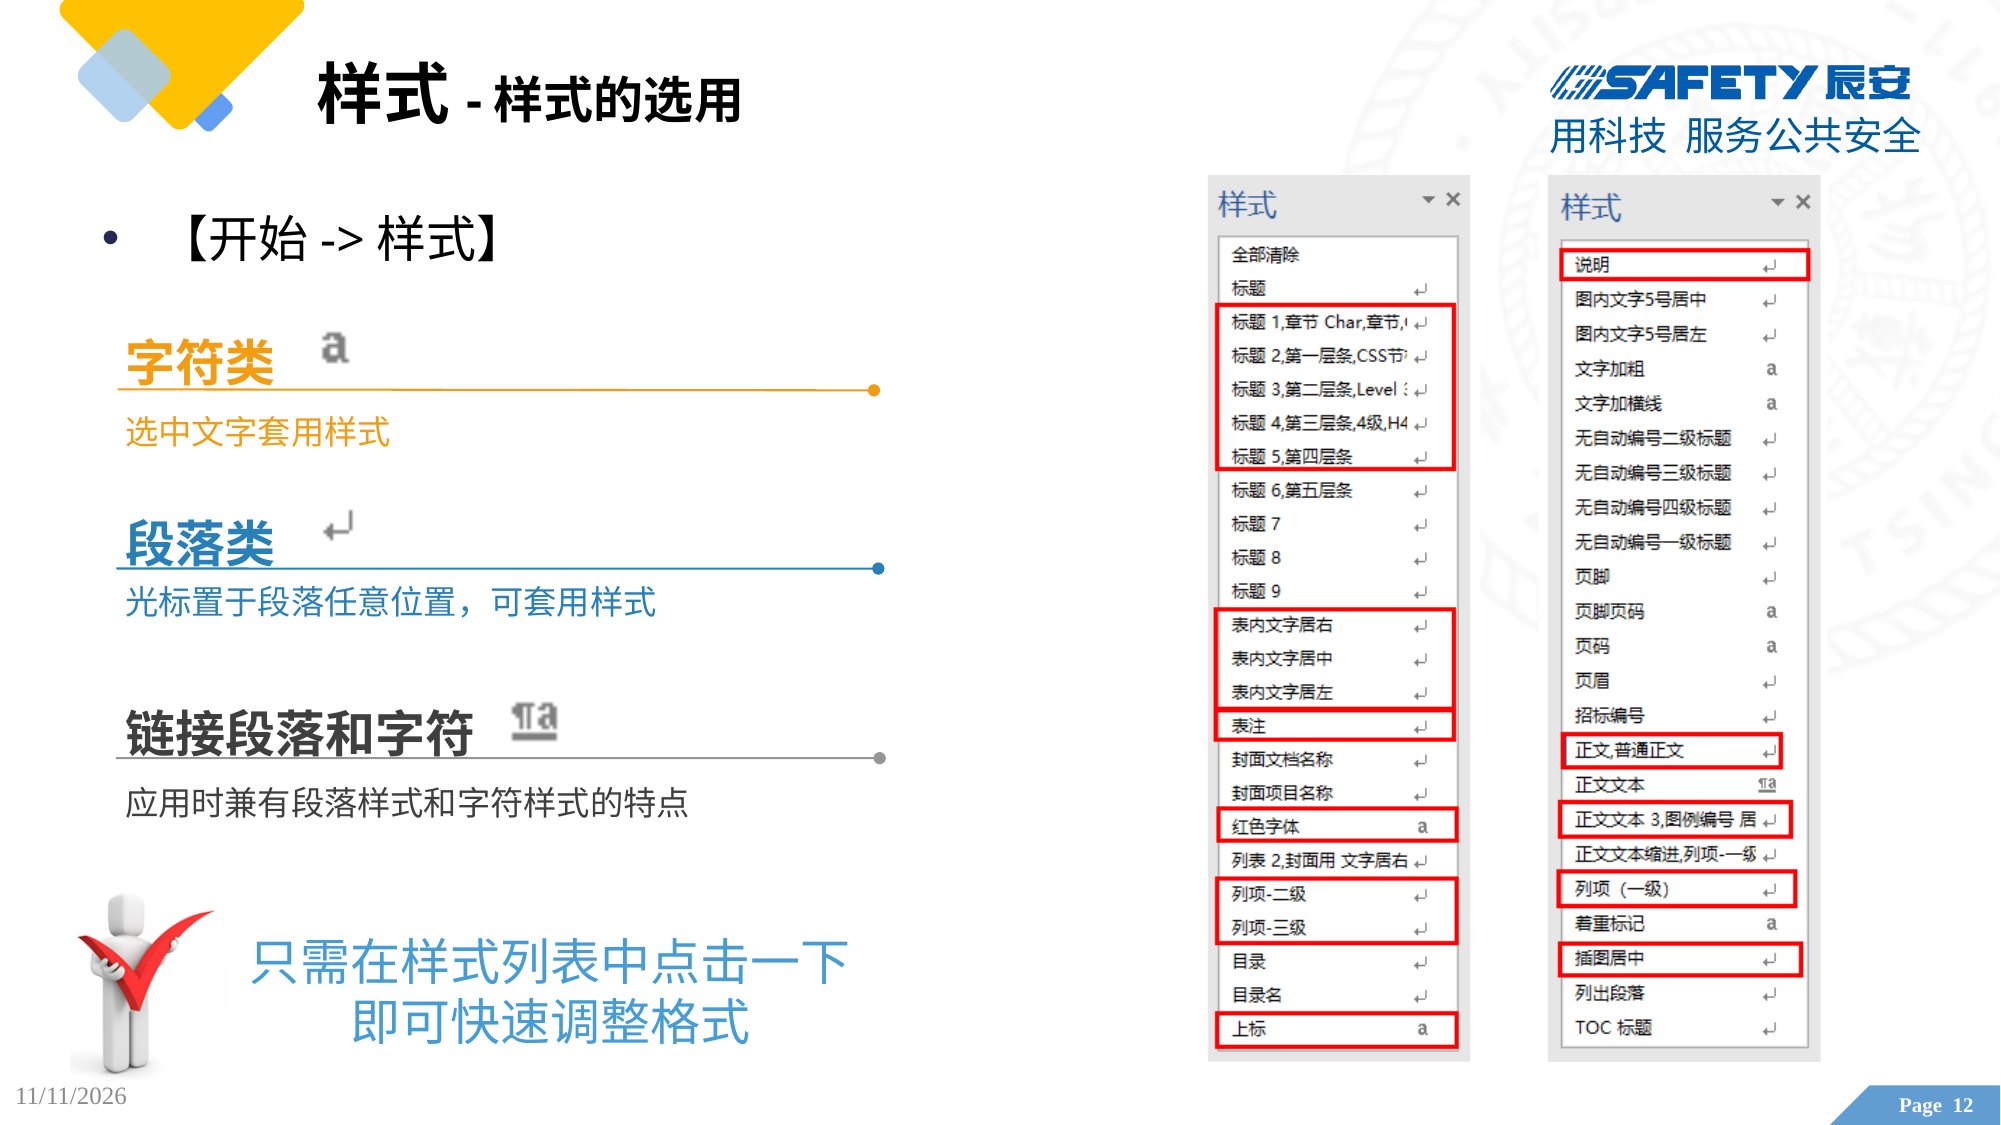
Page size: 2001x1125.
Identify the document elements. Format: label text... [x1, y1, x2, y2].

title 样式-样式的选用 [301, 57, 1532, 137]
text_box 2020/6/23 [0, 1065, 450, 1125]
text_box 只需在样式列表中点击一下 即可快速调整格式 [228, 923, 943, 1058]
picture [1197, 175, 1481, 1062]
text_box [110, 293, 1157, 832]
picture [70, 886, 228, 1081]
list 【开始->样式】 [86, 169, 1914, 1018]
picture [1538, 175, 1828, 1062]
picture [1162, 0, 2001, 693]
